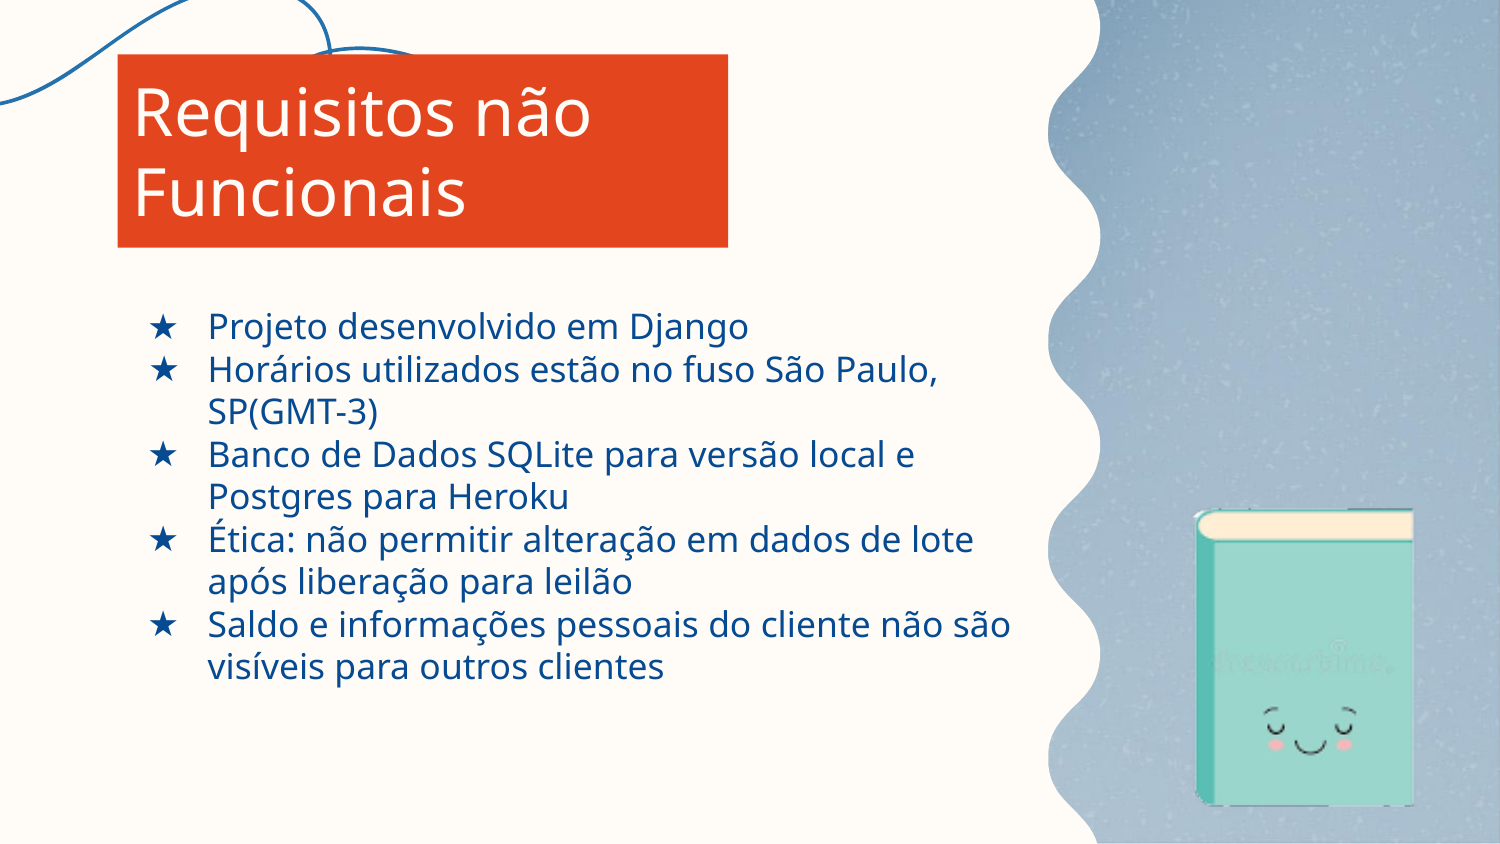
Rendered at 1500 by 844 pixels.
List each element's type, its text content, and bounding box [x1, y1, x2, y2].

text_box [0, 0, 189, 106]
text_box [297, 0, 411, 54]
subtitle Projeto desenvolvido em Django Horários utilizados estão no fuso São Paulo, SP(GMT-3) Banco de Dados SQLite para versão local e Postgres para Heroku Ética: não permitir alteração em dados de lote após liberação para leilão Saldo e informações pessoais do cliente não são visíveis para outros clientes [117, 289, 1048, 844]
picture [1048, 0, 1500, 844]
title Requisitos não Funcionais [117, 54, 729, 248]
